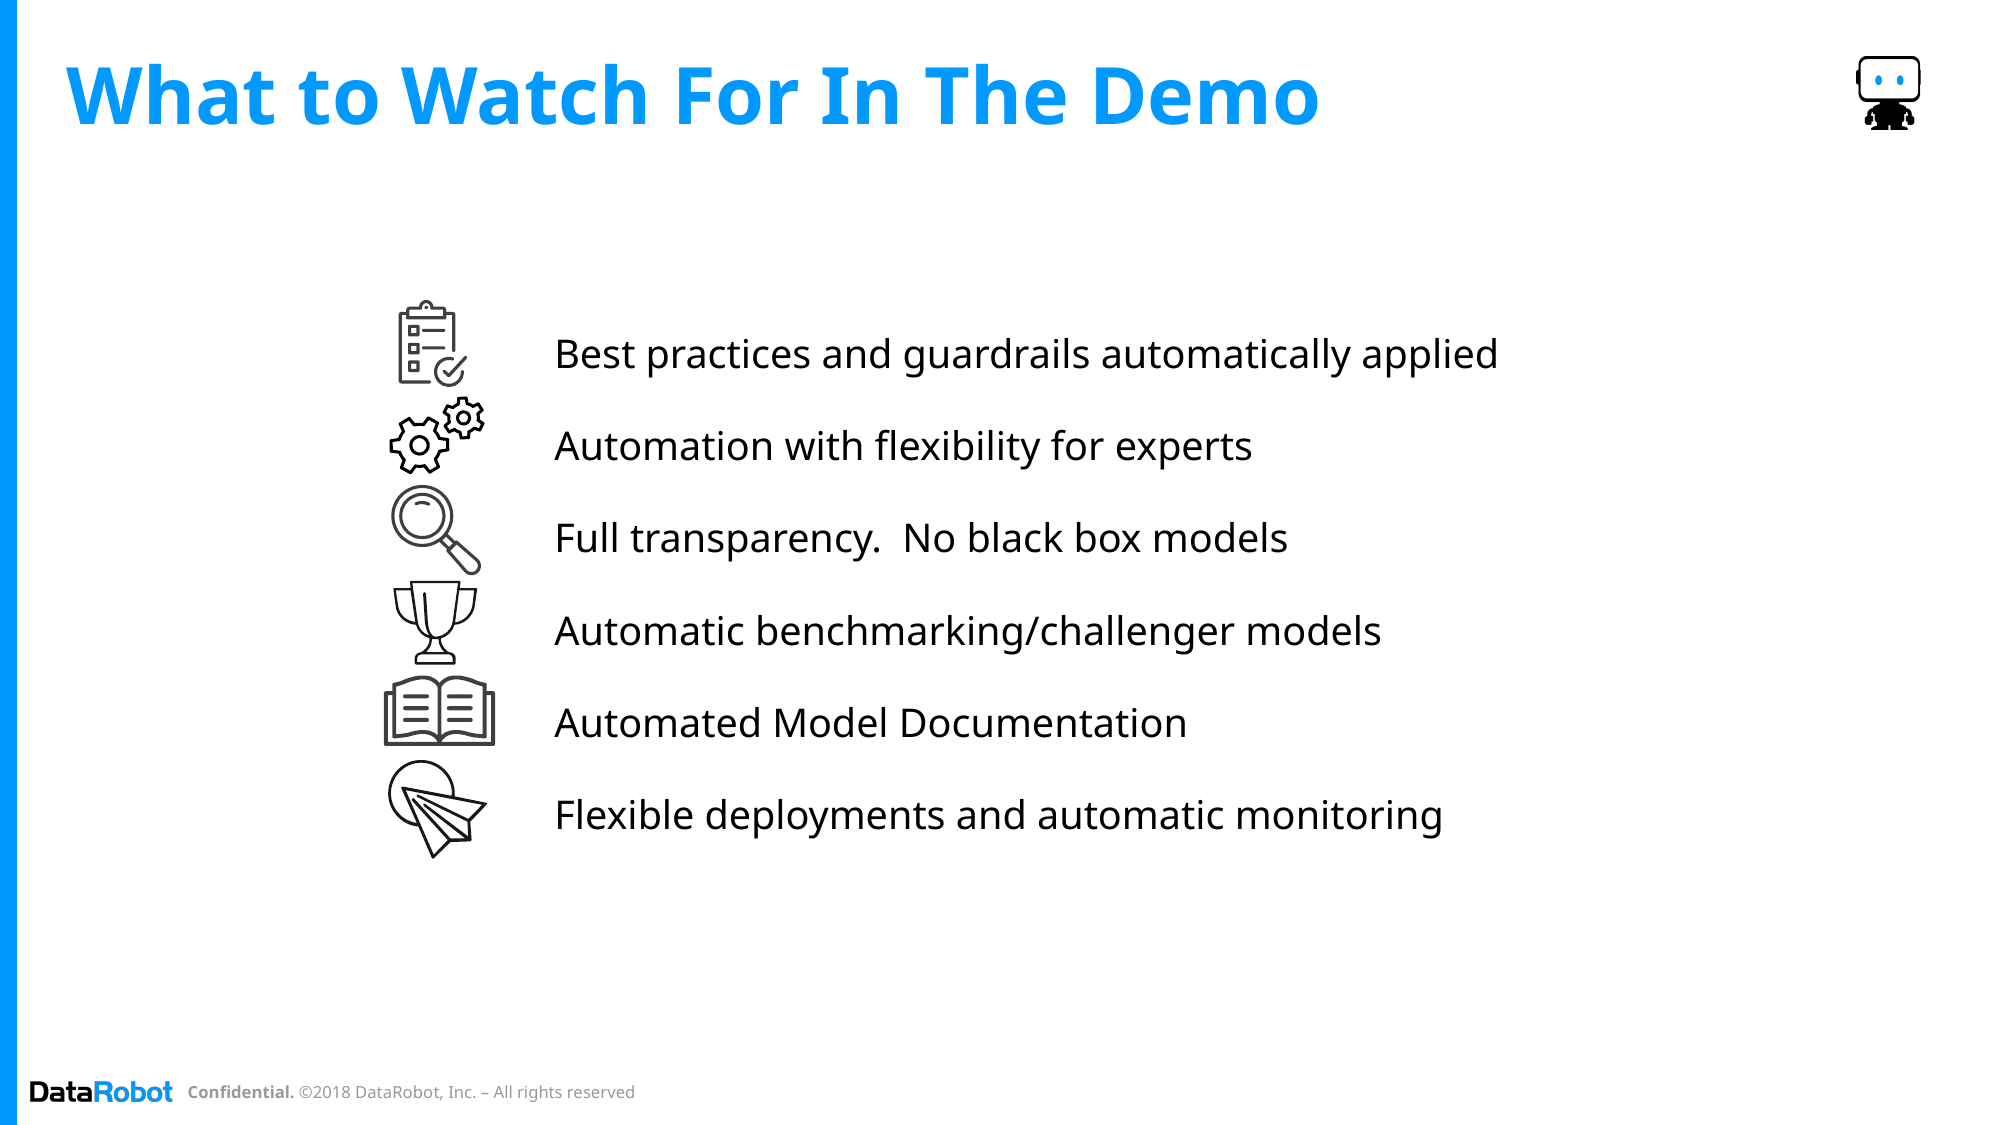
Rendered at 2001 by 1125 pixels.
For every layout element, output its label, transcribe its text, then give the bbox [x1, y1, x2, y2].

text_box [391, 484, 482, 576]
title What to Watch For In The Demo [51, 48, 1699, 130]
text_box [383, 675, 496, 747]
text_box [389, 396, 485, 475]
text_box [398, 299, 468, 388]
picture [1856, 56, 1921, 130]
text_box [388, 759, 488, 859]
text_box [393, 584, 478, 665]
picture [28, 1081, 173, 1102]
list Best practices and guardrails automatically applied Automation with flexibility for experts Full transparency. No black box models Automatic benchmarking/challenger models Automated Model Documentation Flexible deployments and automatic monitoring [539, 290, 1820, 1125]
